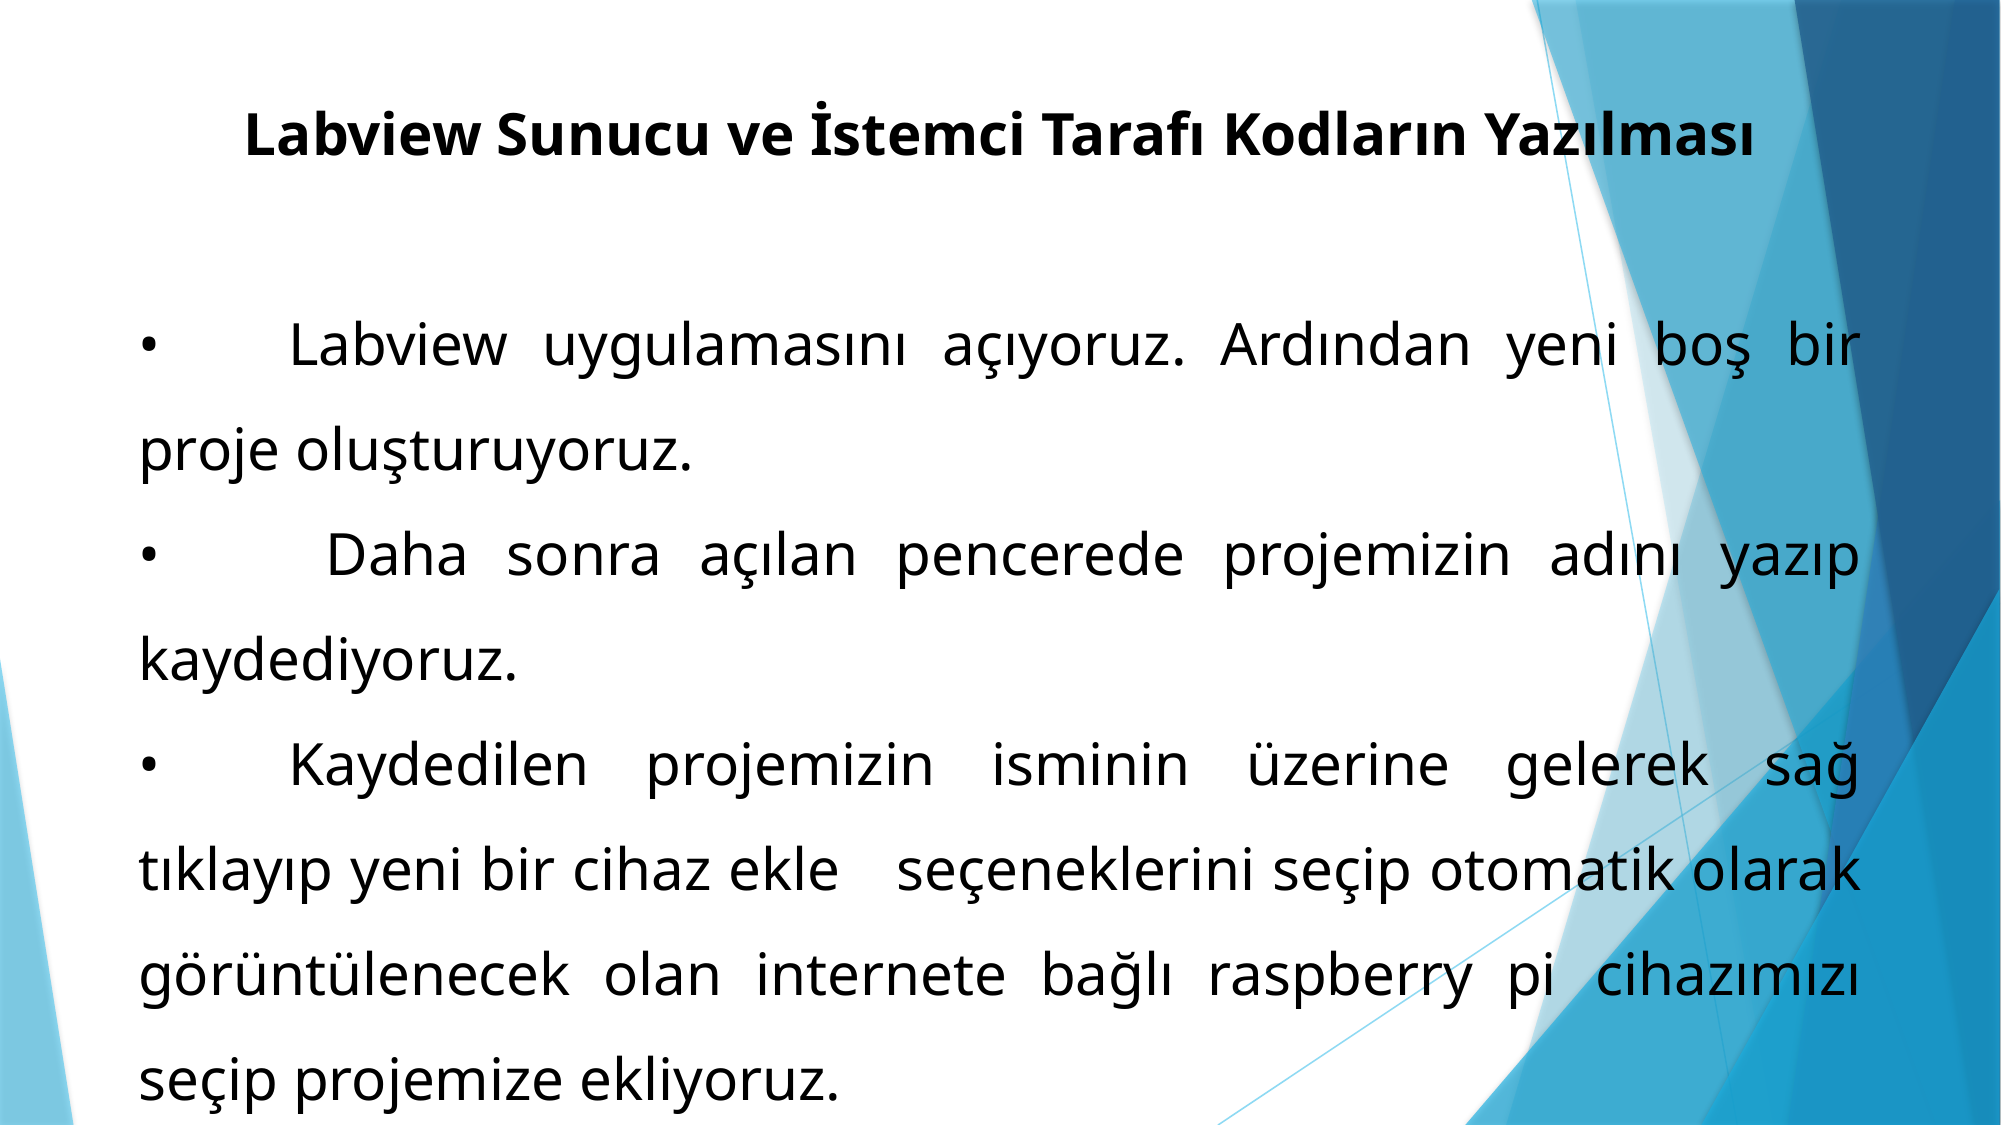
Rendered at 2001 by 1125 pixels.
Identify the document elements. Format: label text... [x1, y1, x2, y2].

text_box Labview Sunucu ve İstemci Tarafı Kodların Yazılması • Labview uygulamasını açıyoruz. Ardından yeni boş bir proje oluşturuyoruz. • Daha sonra açılan pencerede projemizin adını yazıp kaydediyoruz. • Kaydedilen projemizin isminin üzerine gelerek sağ tıklayıp yeni bir cihaz ekle seçeneklerini seçip otomatik olarak görüntülenecek olan internete bağlı raspberry pi cihazımızı seçip projemize ekliyoruz. • Projemize eklenen cihazımızın üzerine gelip sağ tıklayarak connect bağlantısına tıklayarak bilgisayarımız ile yerel ağ aracılığıyla raspberry pi cihazımıza bağlanıyoruz. [123, 55, 1877, 1125]
